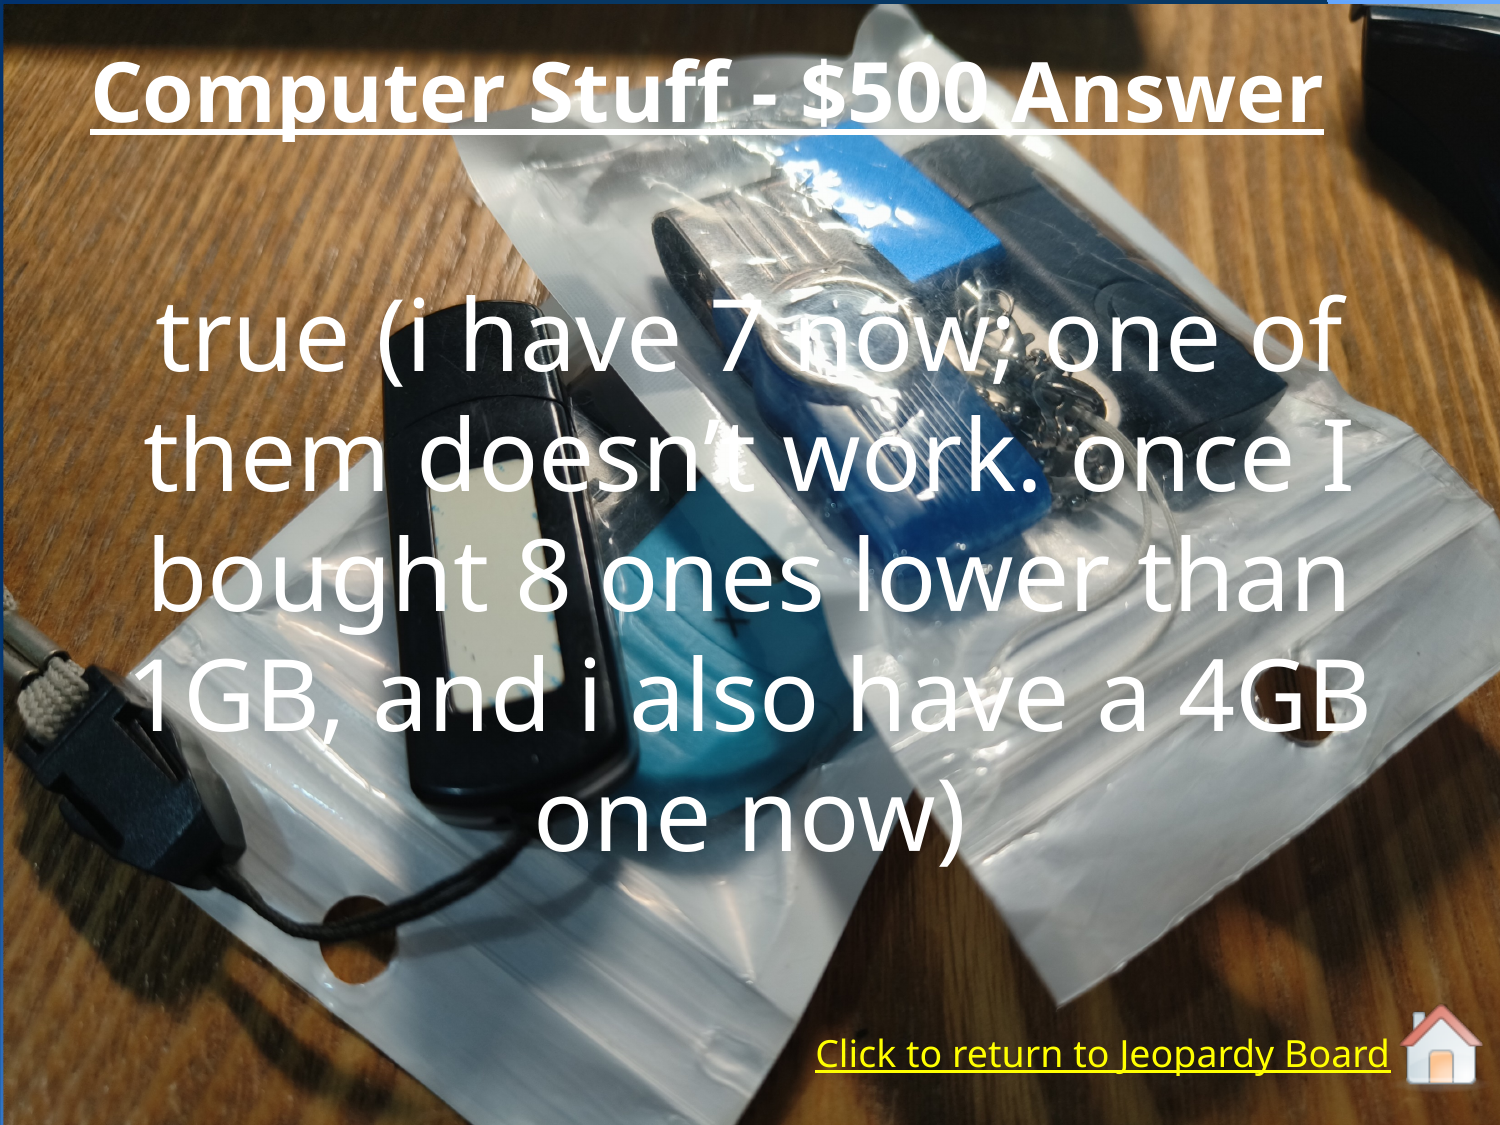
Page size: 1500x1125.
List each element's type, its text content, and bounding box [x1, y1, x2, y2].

title Computer Stuff - $500 Answer [75, 45, 1425, 169]
text_box [3, 4, 1500, 1125]
picture [1391, 993, 1492, 1095]
text_box Click to return to Jeopardy Board [790, 993, 1416, 1117]
list true (i have 7 now; one of them doesn’t work. once I bought 8 ones lower than 1GB, and i also have a 4GB one now) [75, 169, 1425, 976]
